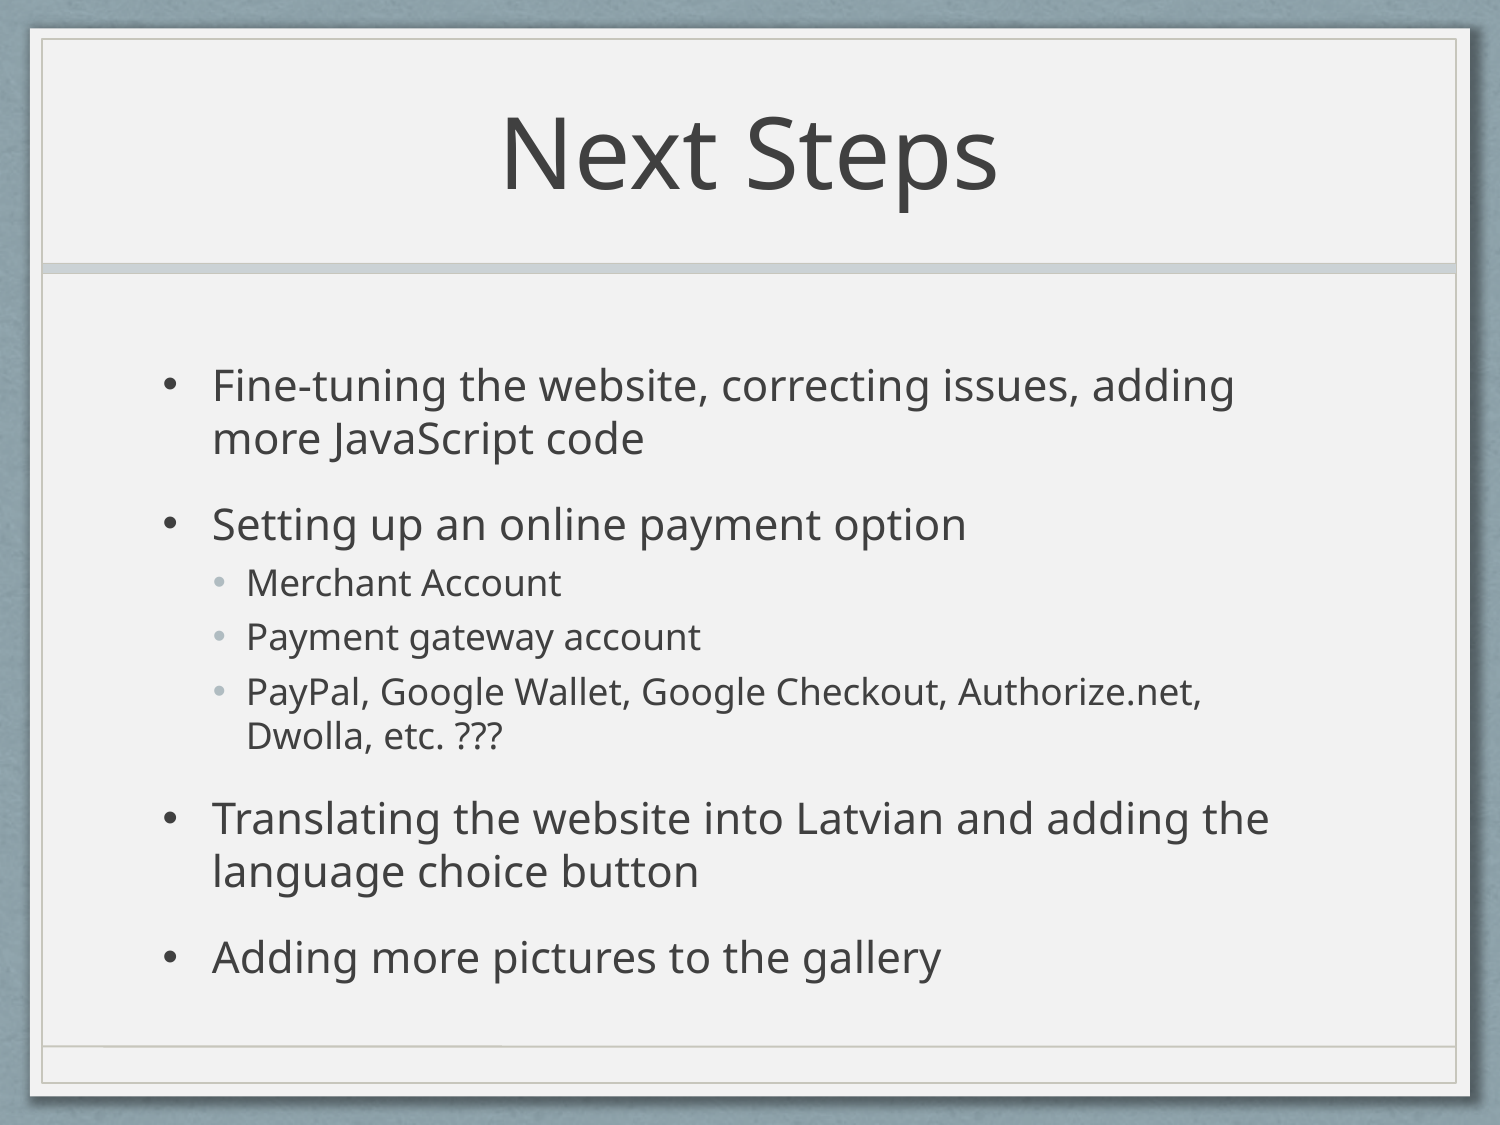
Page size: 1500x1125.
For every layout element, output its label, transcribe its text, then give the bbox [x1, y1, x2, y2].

list Fine-tuning the website, correcting issues, adding more JavaScript code Setting up an online payment option Merchant Account Payment gateway account PayPal, Google Wallet, Google Checkout, Authorize.net, Dwolla, etc. ??? Translating the website into Latvian and adding the language choice button Adding more pictures to the gallery [147, 350, 1353, 995]
title Next Steps [147, 40, 1353, 260]
